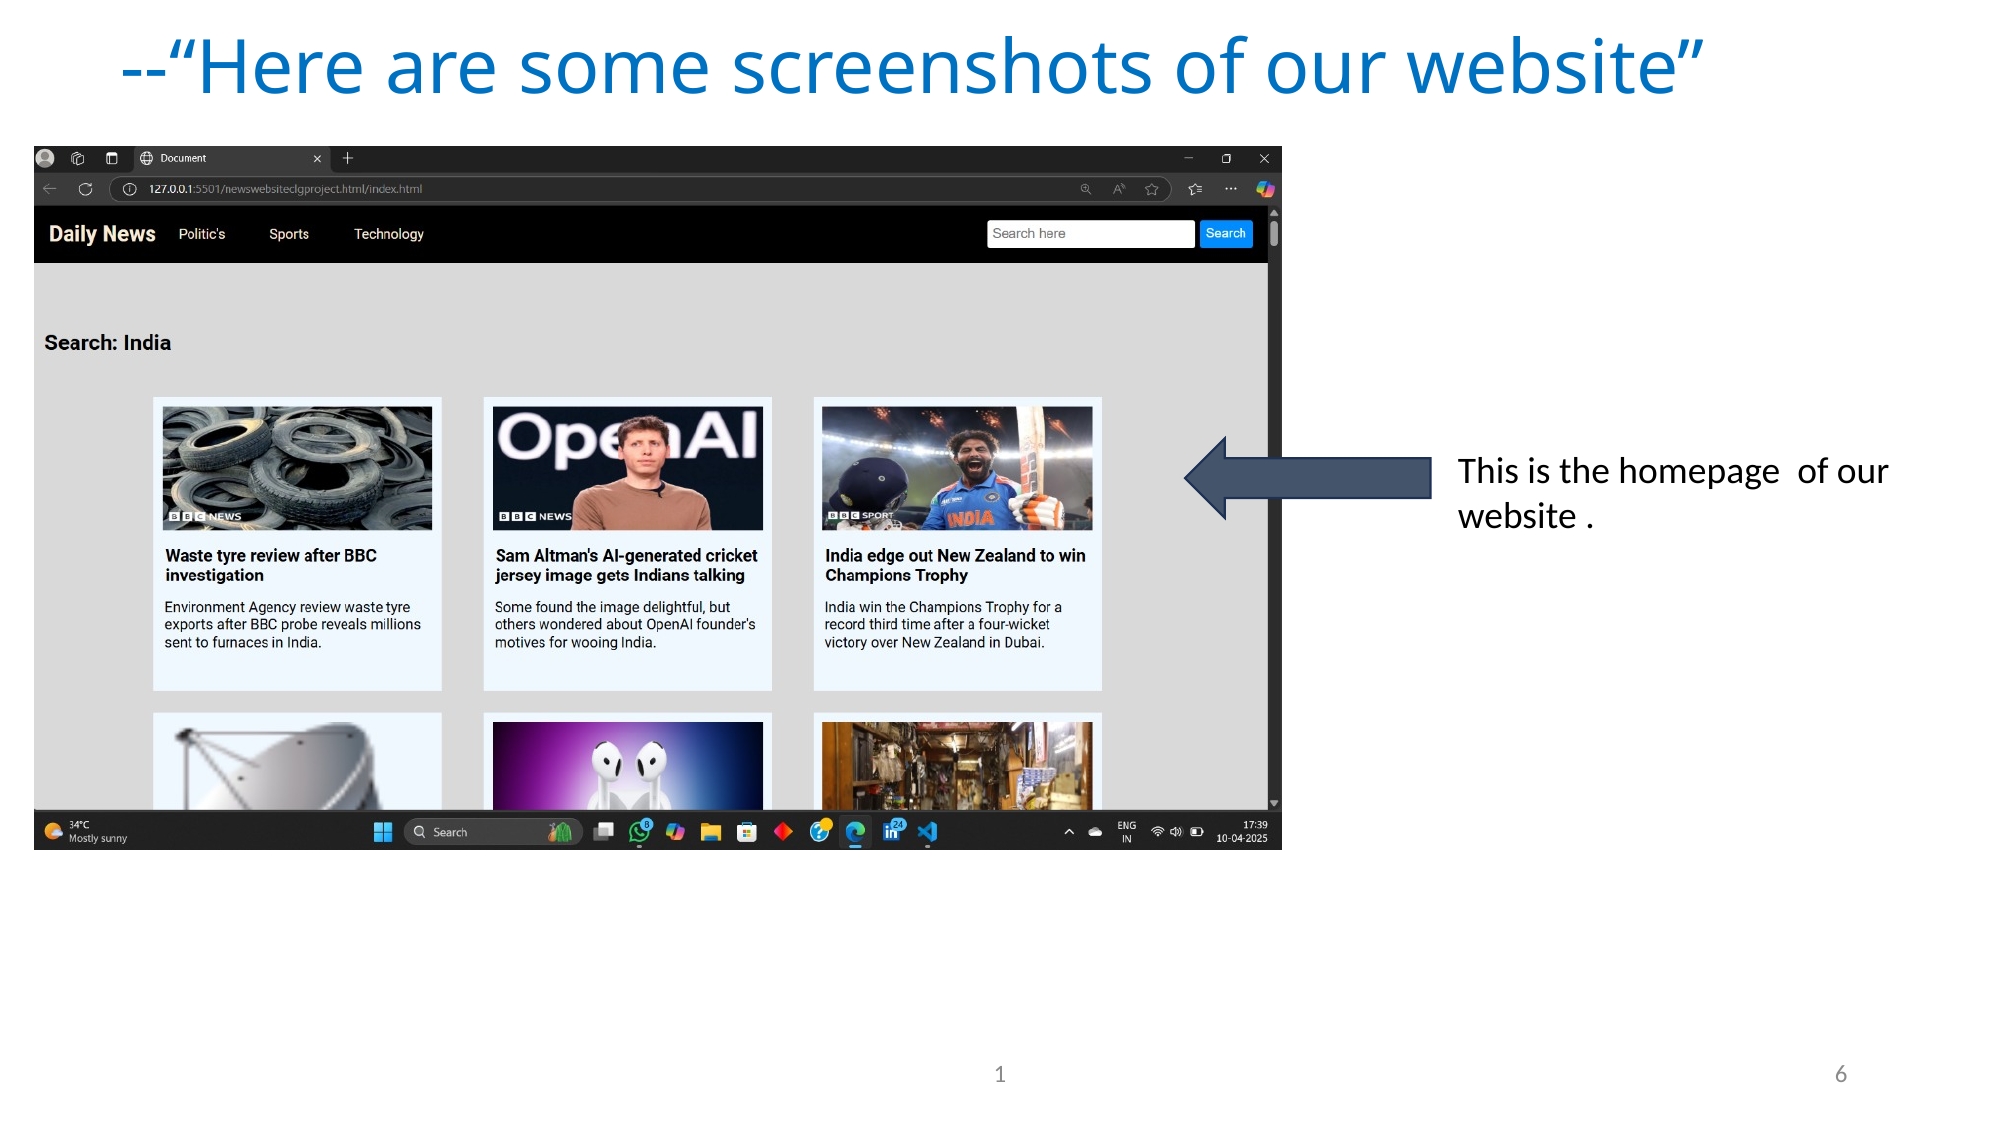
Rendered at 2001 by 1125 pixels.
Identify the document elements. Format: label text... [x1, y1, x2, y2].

text_box --“Here are some screenshots of our website” [106, 11, 1741, 117]
text_box This is the homepage of our website . [1443, 438, 2000, 543]
footer 1 [662, 1042, 1338, 1103]
picture [34, 146, 1282, 850]
slide_number 6 [1412, 1042, 1863, 1103]
text_box [1282, 457, 1432, 500]
